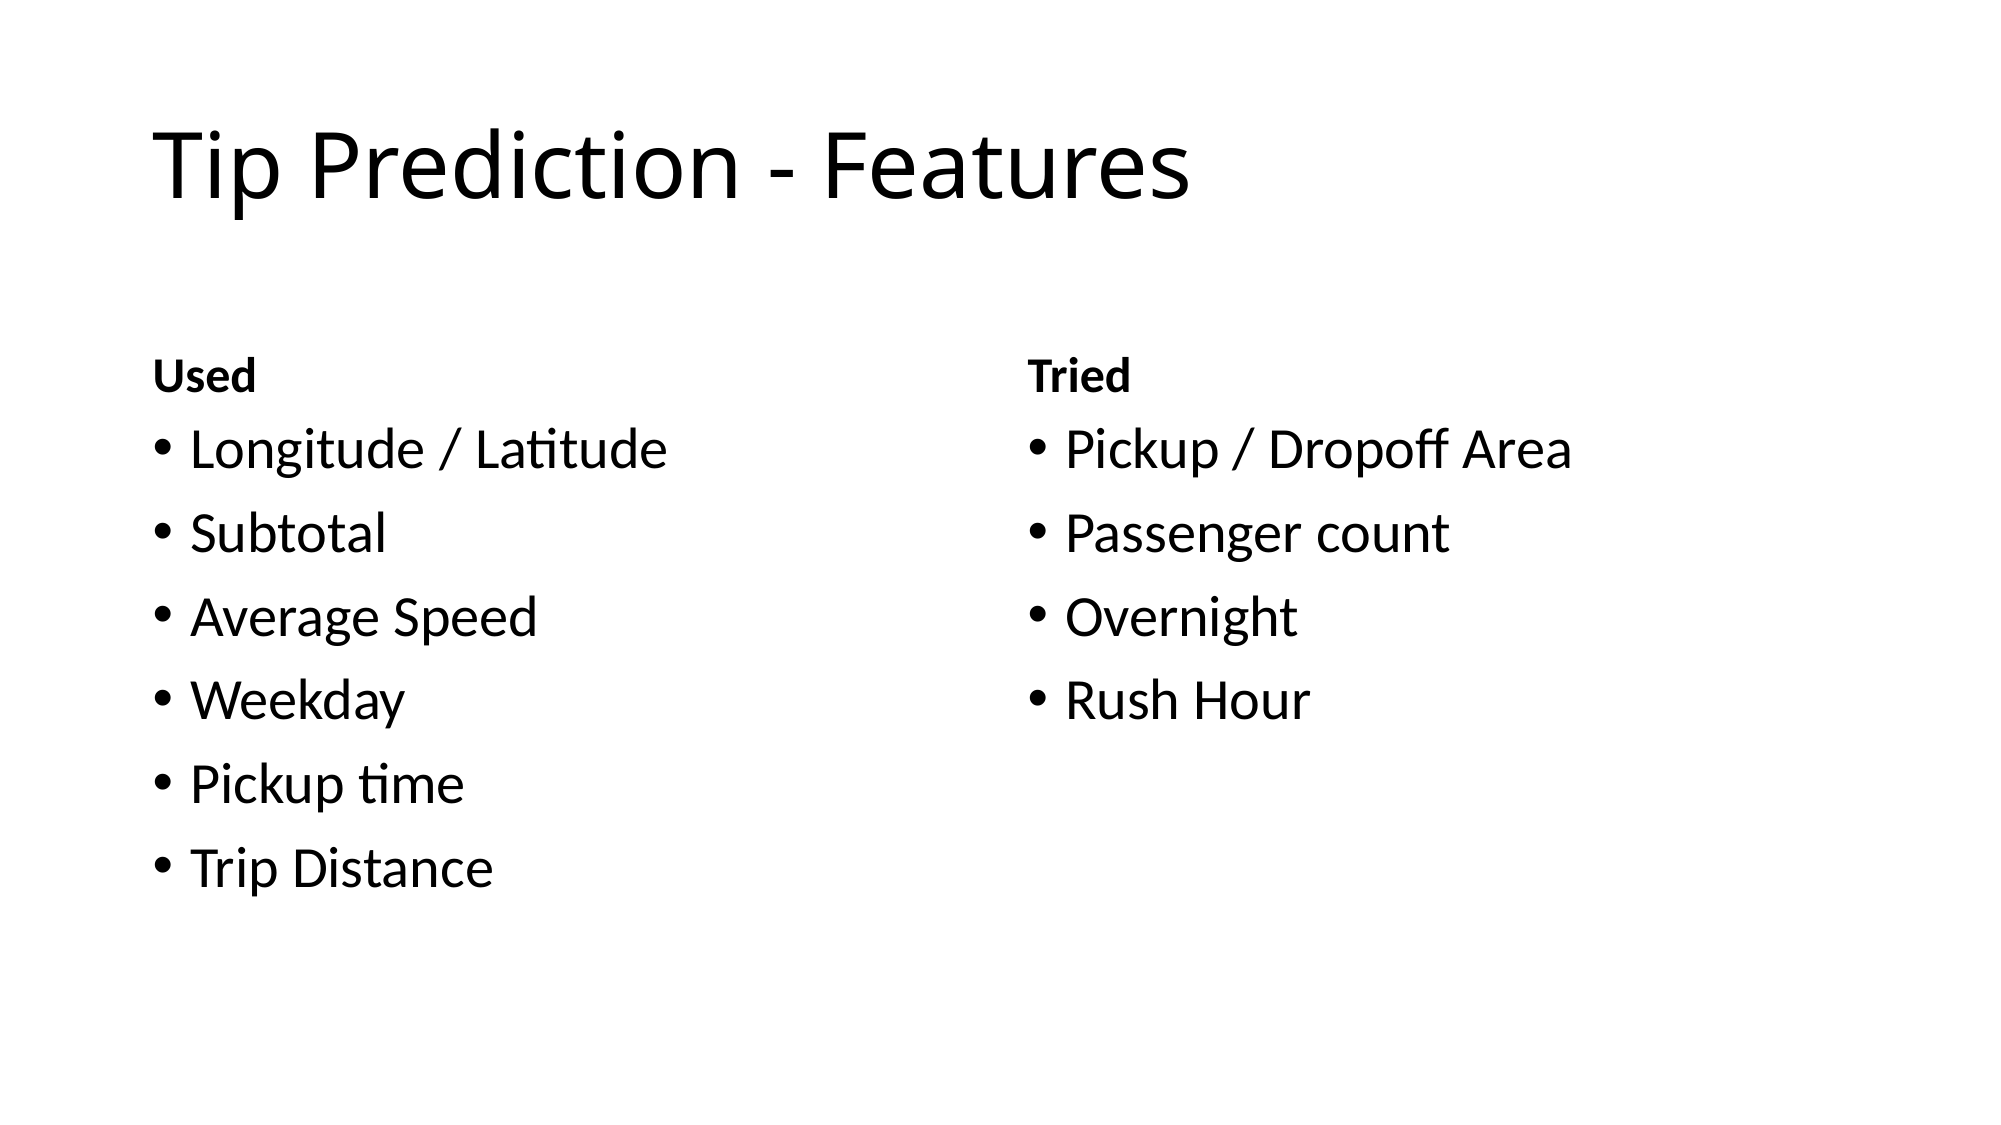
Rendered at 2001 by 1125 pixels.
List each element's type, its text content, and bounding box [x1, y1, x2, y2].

list Pickup / Dropoff Area Passenger count Overnight Rush Hour [1012, 410, 1863, 1016]
title Tip Prediction - Features [137, 59, 1863, 278]
list Longitude / Latitude Subtotal Average Speed Weekday Pickup time Trip Distance [137, 410, 984, 1016]
list Tried [1012, 275, 1863, 410]
list Used [137, 275, 984, 410]
